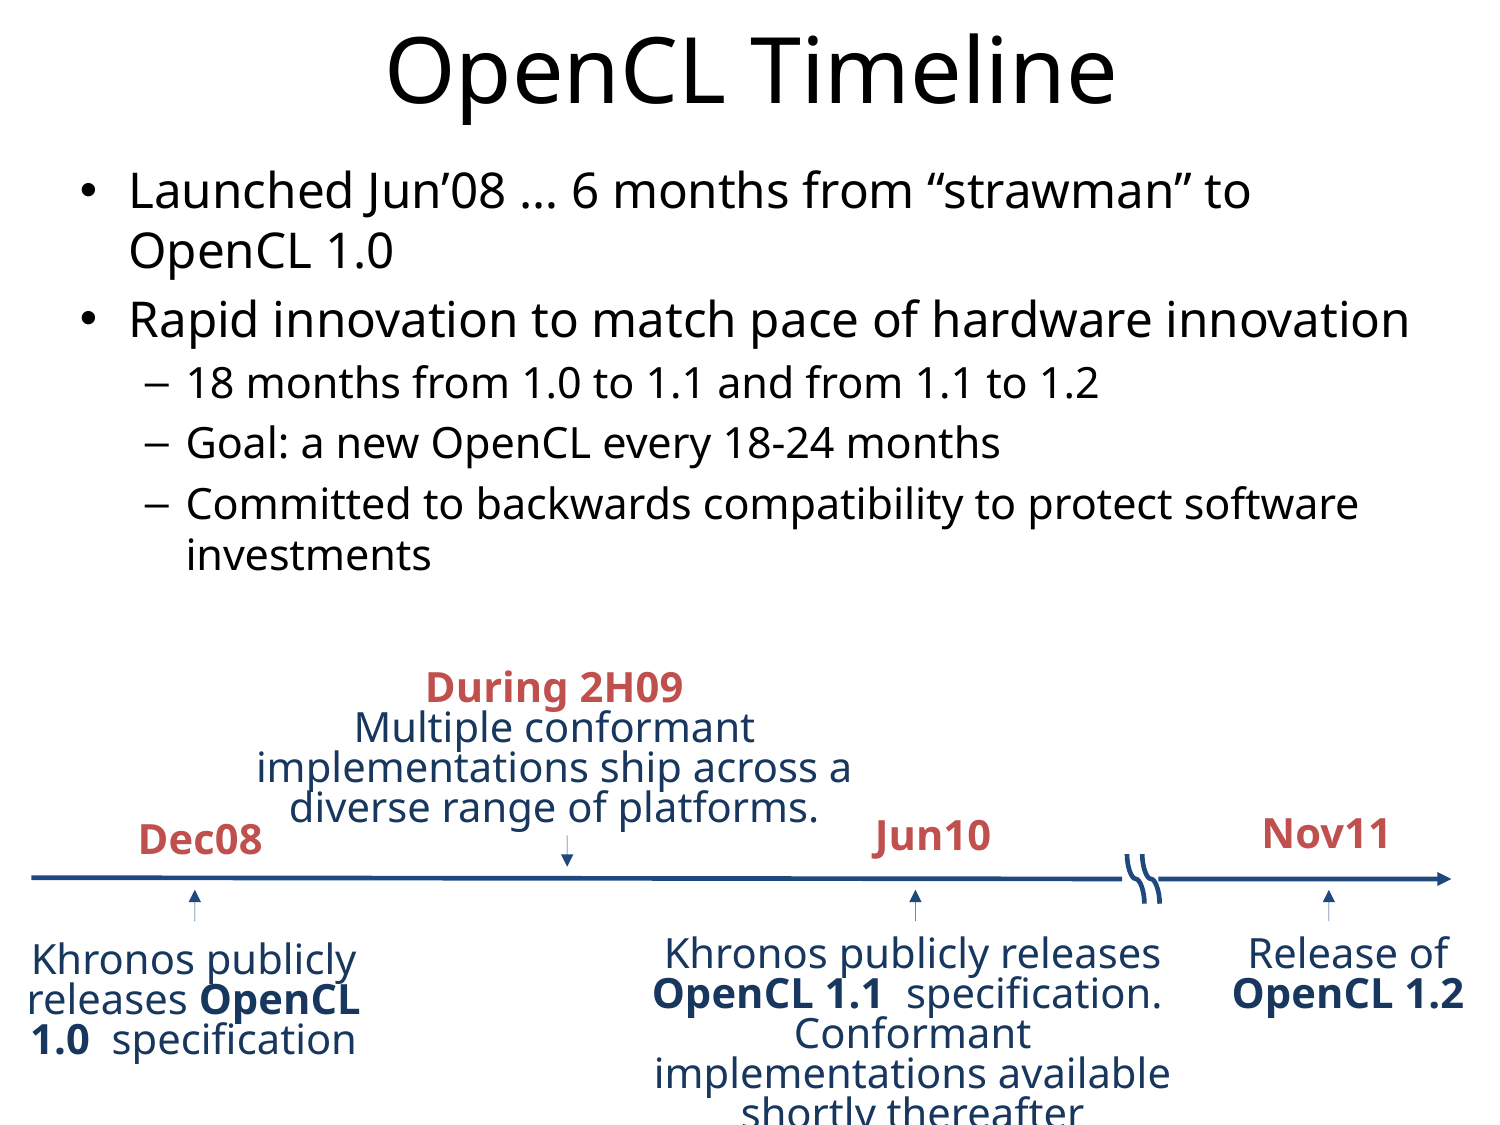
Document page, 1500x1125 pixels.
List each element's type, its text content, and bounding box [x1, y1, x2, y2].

text_box OpenCL Timeline [76, 0, 1427, 138]
text_box Jun10 [851, 807, 1015, 868]
text_box Launched Jun’08 … 6 months from “strawman” to OpenCL 1.0 Rapid innovation to match pace of hardware innovation 18 months from 1.0 to 1.1 and from 1.1 to 1.2 Goal: a new OpenCL every 18-24 months Committed to backwards compatibility to protect software investments [64, 152, 1435, 641]
text_box Khronos publicly releases OpenCL 1.1 specification. Conformant implementations available shortly thereafter [620, 929, 1206, 1125]
text_box [909, 889, 922, 922]
text_box [560, 835, 574, 867]
text_box During 2H09 Multiple conformant implementations ship across a diverse range of platforms. [201, 663, 907, 839]
text_box [1164, 872, 1452, 886]
text_box Release of OpenCL 1.2 [1196, 928, 1500, 1024]
text_box [188, 889, 202, 922]
text_box Dec08 [112, 811, 289, 872]
text_box Nov11 [1237, 804, 1417, 865]
text_box [1322, 889, 1336, 922]
text_box Khronos publicly releases OpenCL 1.0 specification [0, 935, 394, 1071]
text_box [1126, 853, 1160, 904]
